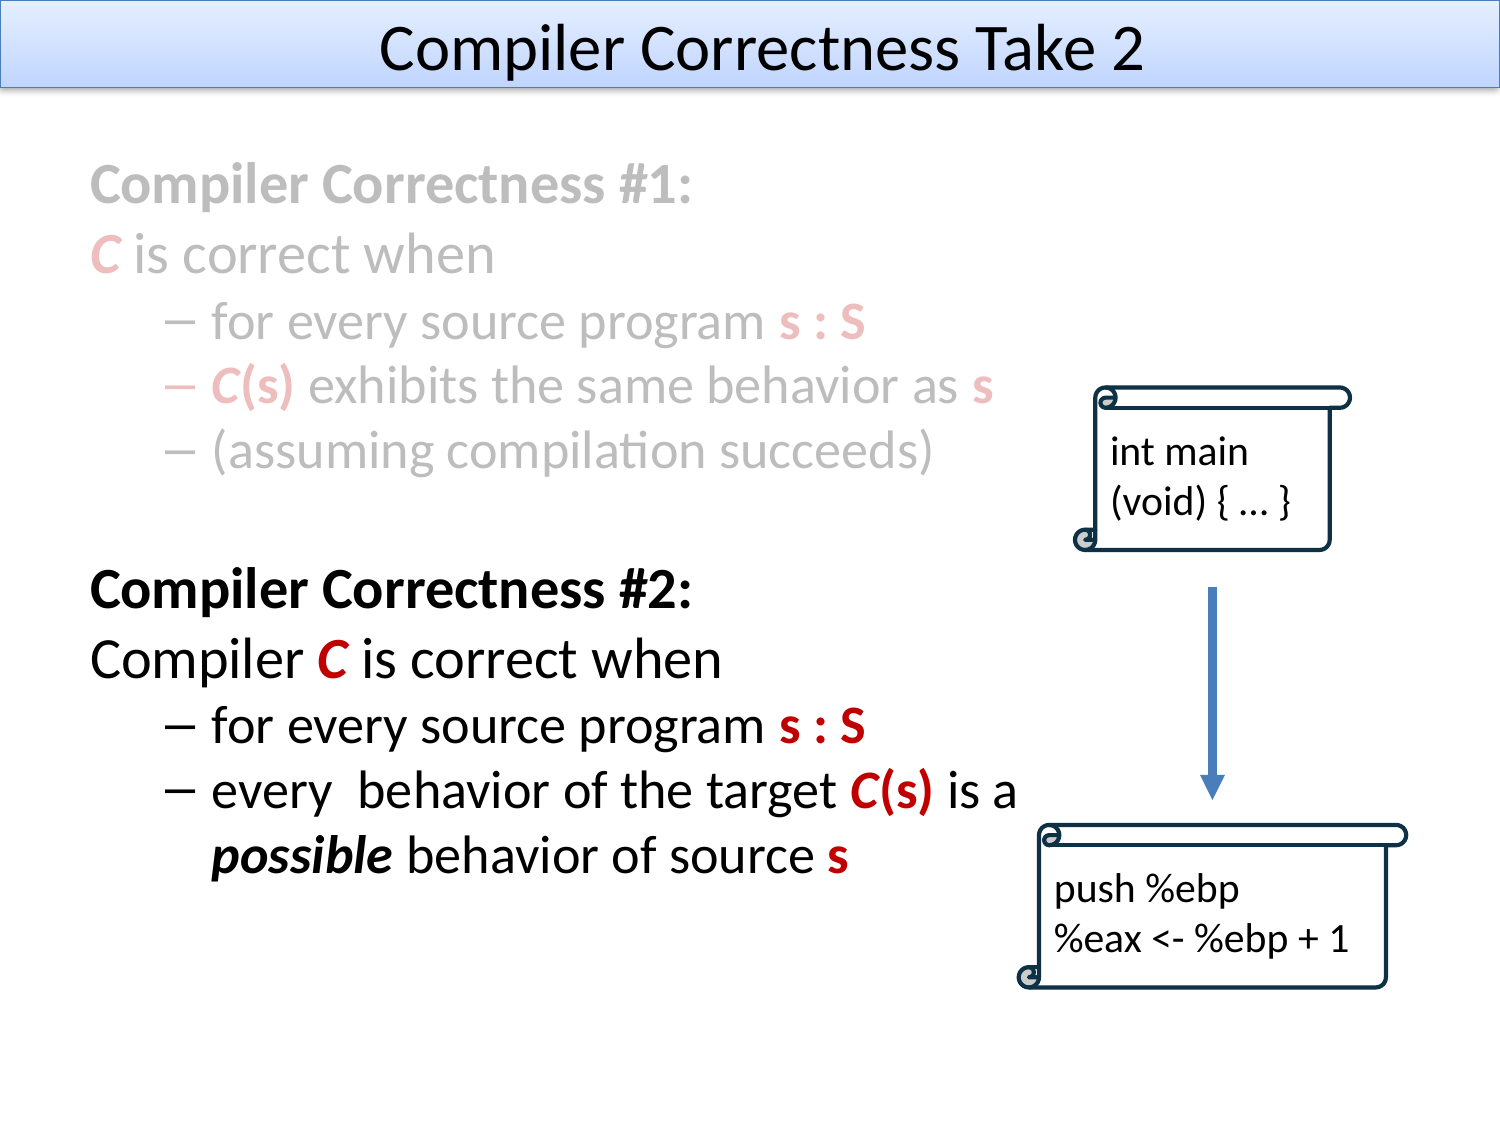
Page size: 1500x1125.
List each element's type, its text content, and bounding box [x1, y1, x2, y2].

text_box [56, 121, 1019, 542]
text_box push %ebp %eax <- %ebp + 1 [1016, 822, 1409, 990]
list Compiler Correctness #1: C is correct when for every source program s : S C(s) exhibits the same behavior as s (assuming compilation succeeds) Compiler Correctness #2: Compiler C is correct when for every source program s : S every behavior of the target C(s) is a possible behavior of source s [75, 137, 1038, 1038]
text_box int main (void) { … } [1072, 385, 1353, 553]
title Compiler Correctness Take 2 [87, 0, 1438, 97]
